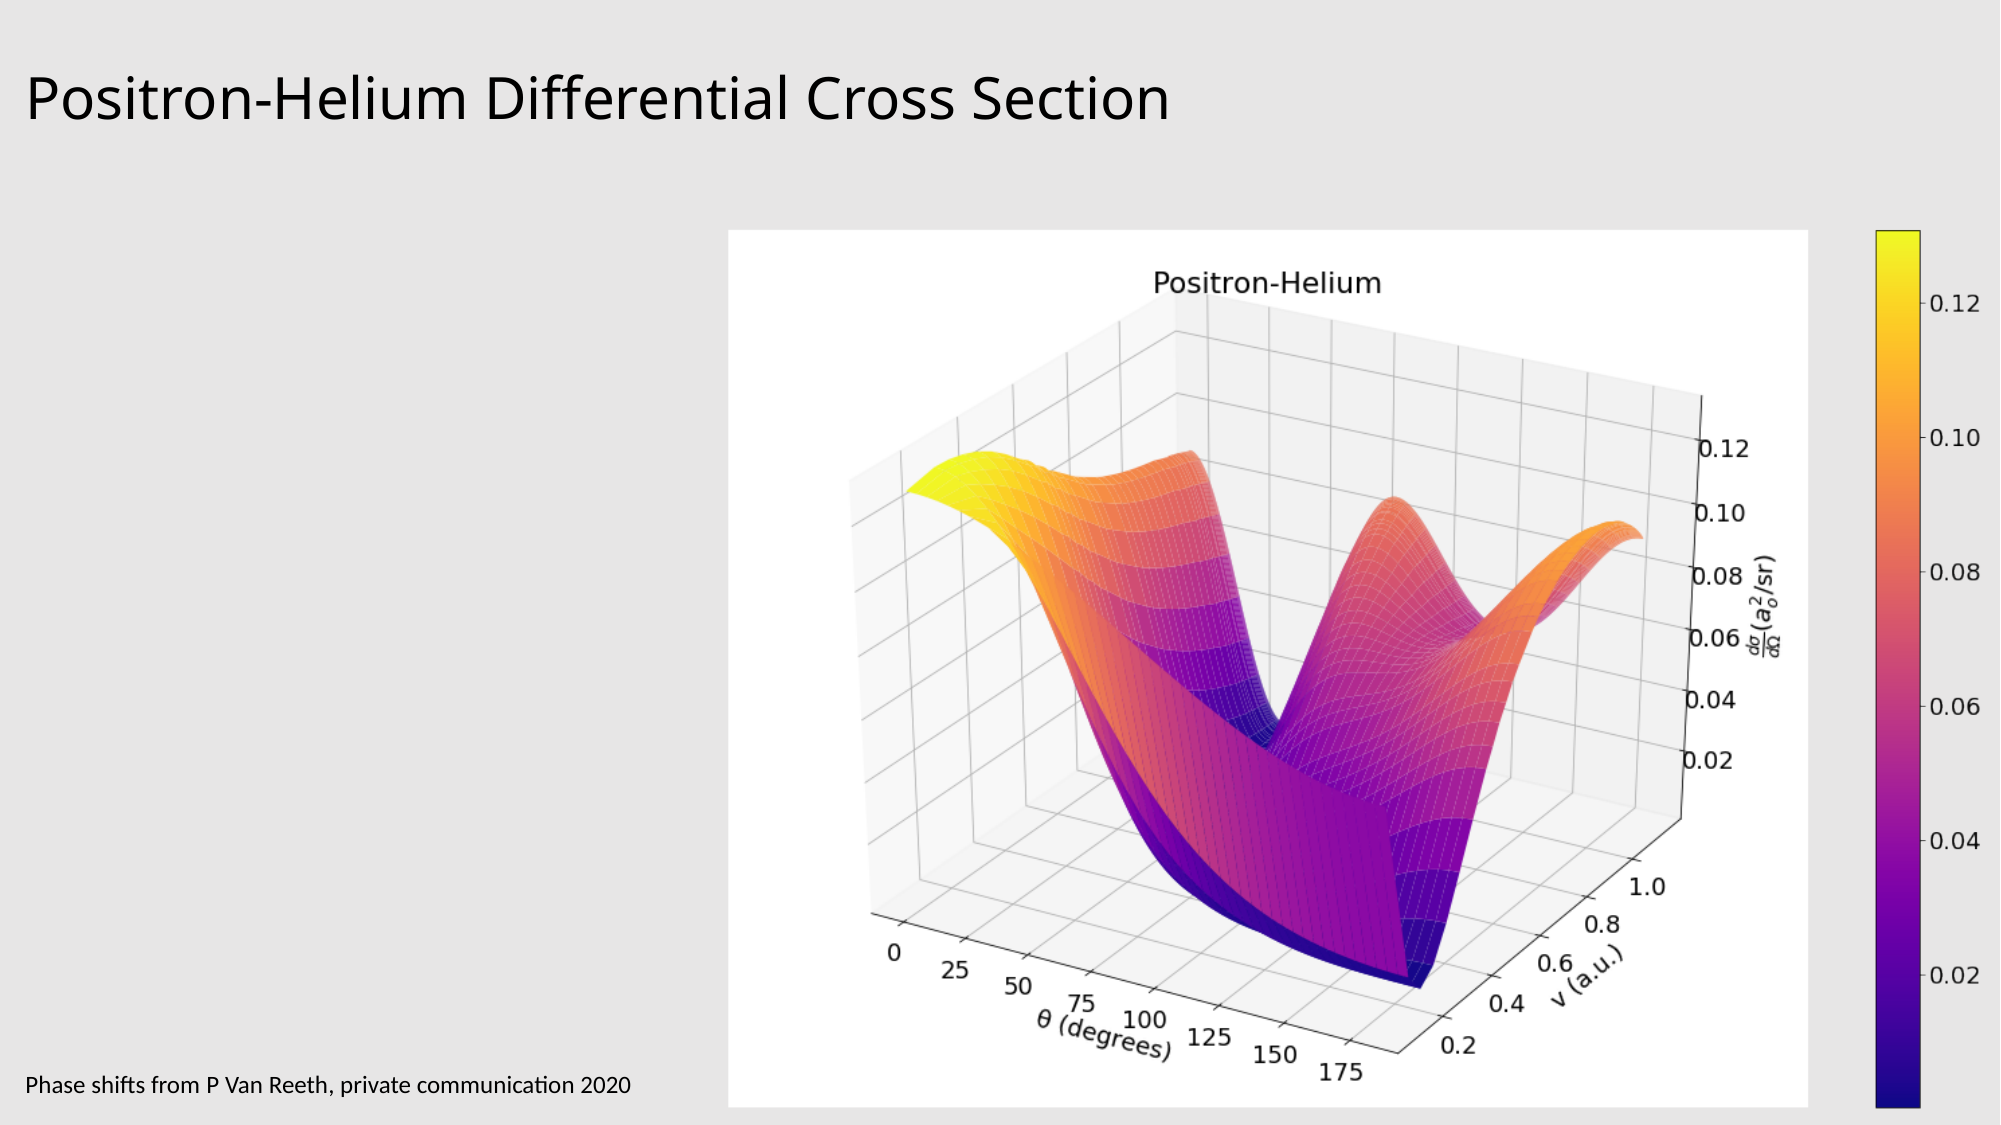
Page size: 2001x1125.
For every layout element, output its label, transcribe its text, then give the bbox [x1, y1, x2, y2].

title Positron-Helium Differential Cross Section [10, 8, 1655, 193]
picture [719, 222, 1990, 1117]
list Phase shifts from P Van Reeth, private communication 2020 [10, 1064, 701, 1117]
